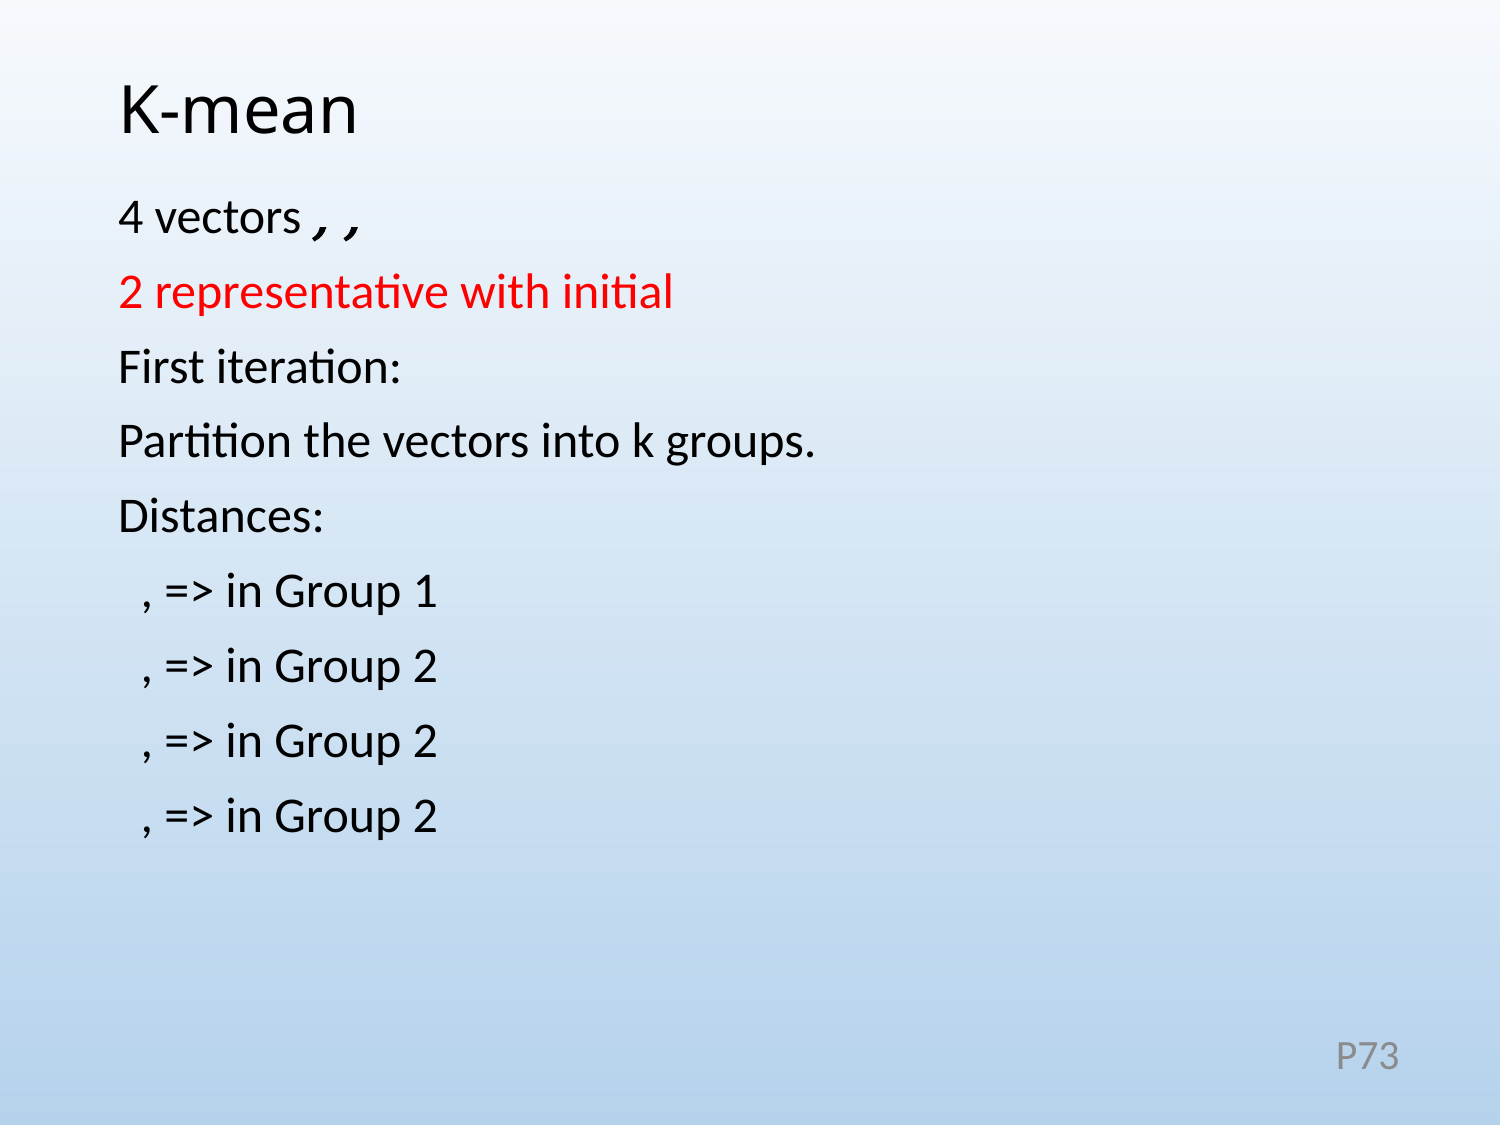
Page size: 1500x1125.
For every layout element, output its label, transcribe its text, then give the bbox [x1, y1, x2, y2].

footer P73 [1302, 1022, 1434, 1083]
title K-mean [103, 59, 1397, 164]
